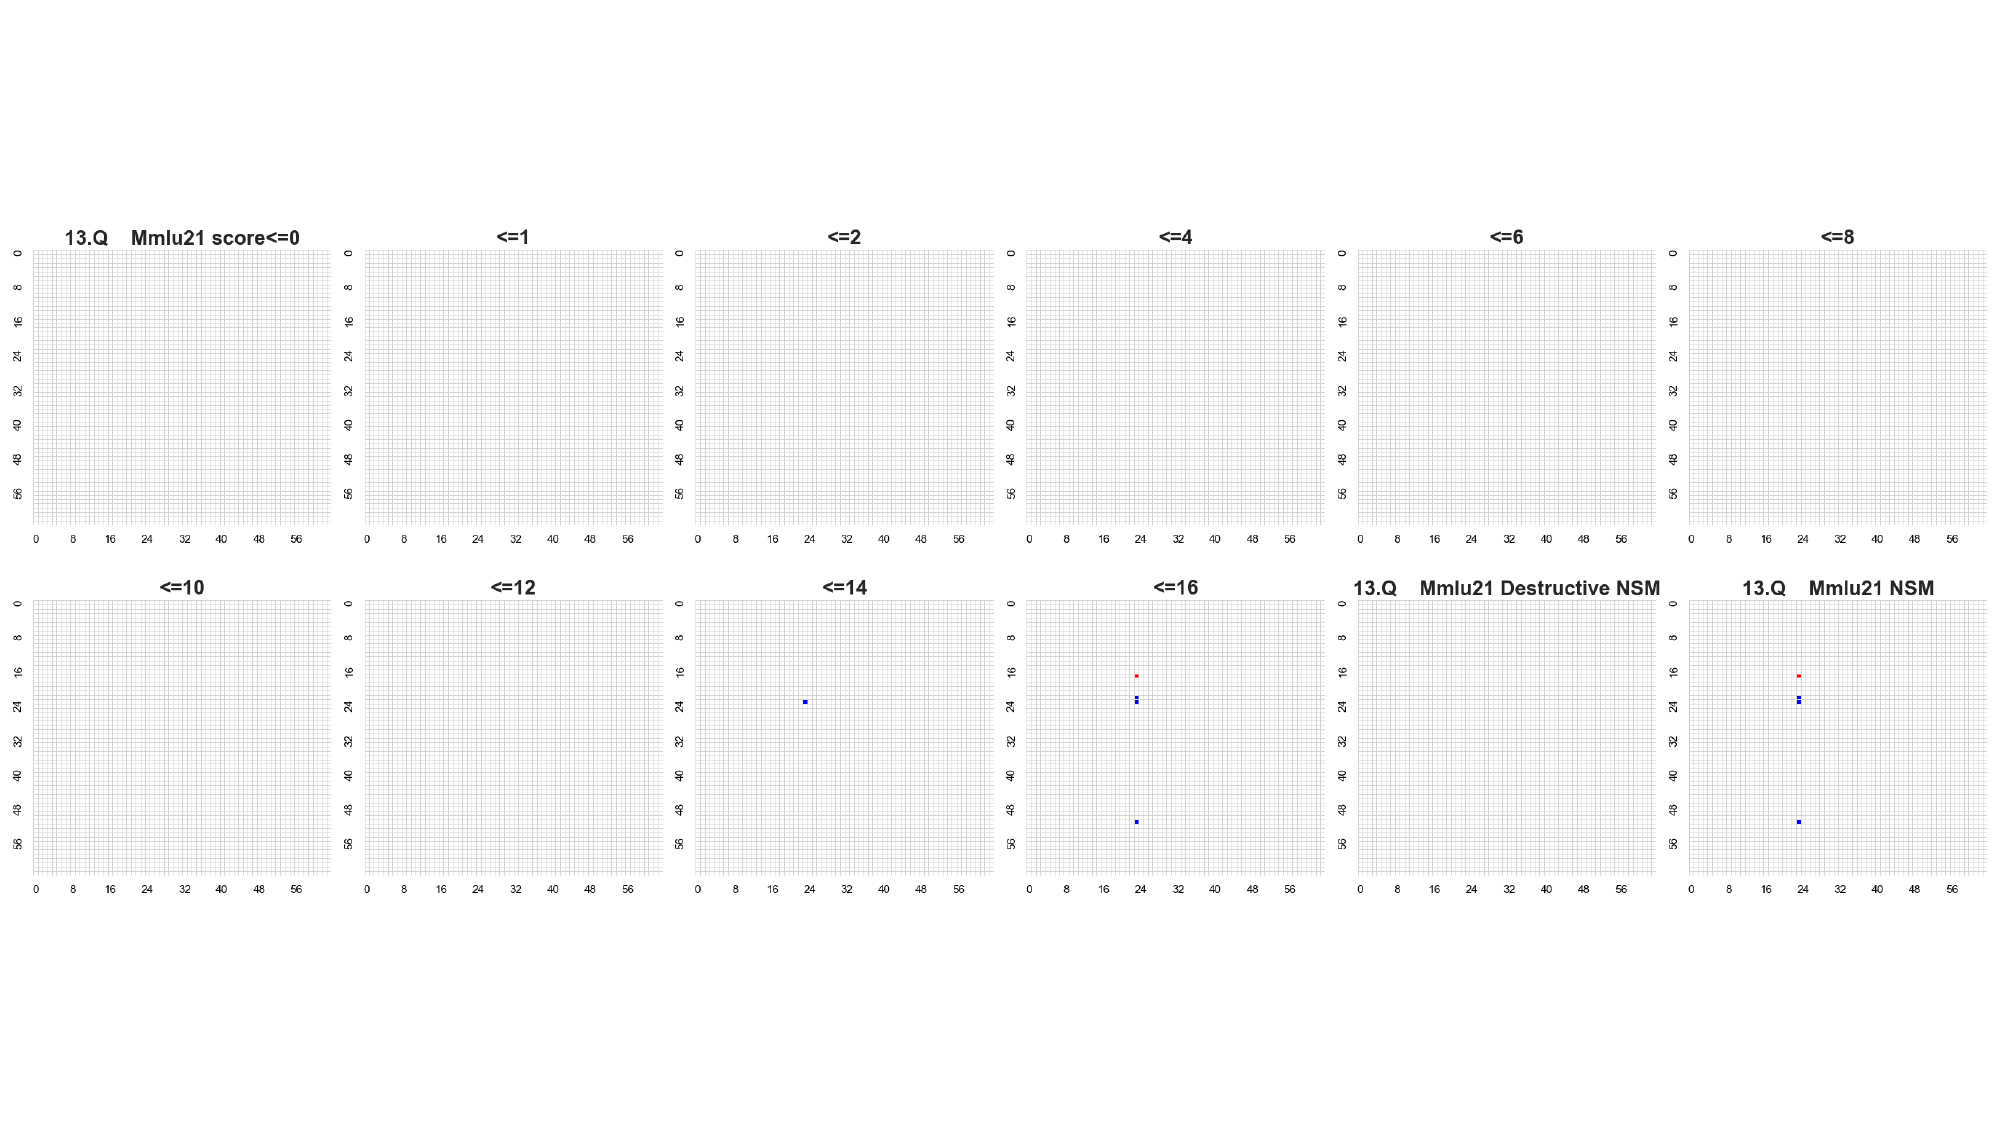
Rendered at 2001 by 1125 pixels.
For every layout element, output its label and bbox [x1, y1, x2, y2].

picture [0, 216, 2000, 908]
